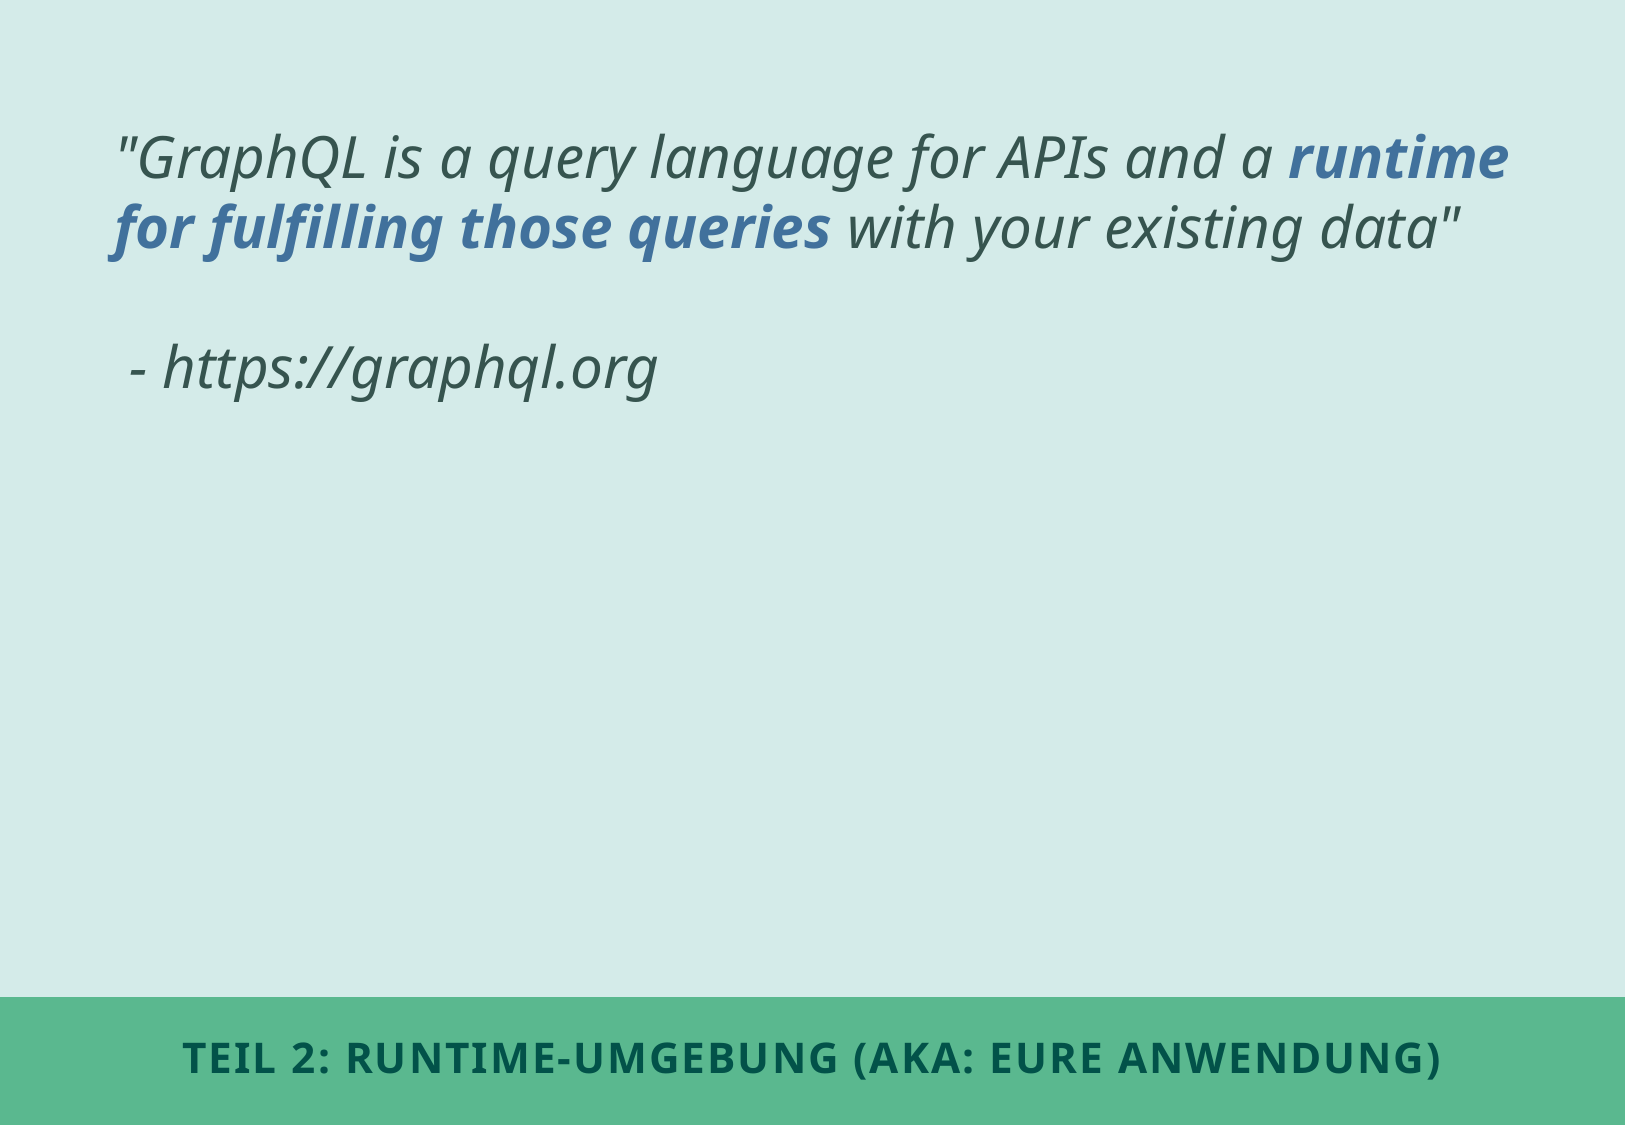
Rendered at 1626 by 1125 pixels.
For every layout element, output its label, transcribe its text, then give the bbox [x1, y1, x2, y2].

title Teil 2: Runtime-Umgebung (AKA: Eure Anwendung) [0, 995, 1625, 1125]
text_box "GraphQL is a query language for APIs and a runtime for fulfilling those queries with your existing data" - https://graphql.org [99, 113, 1559, 408]
